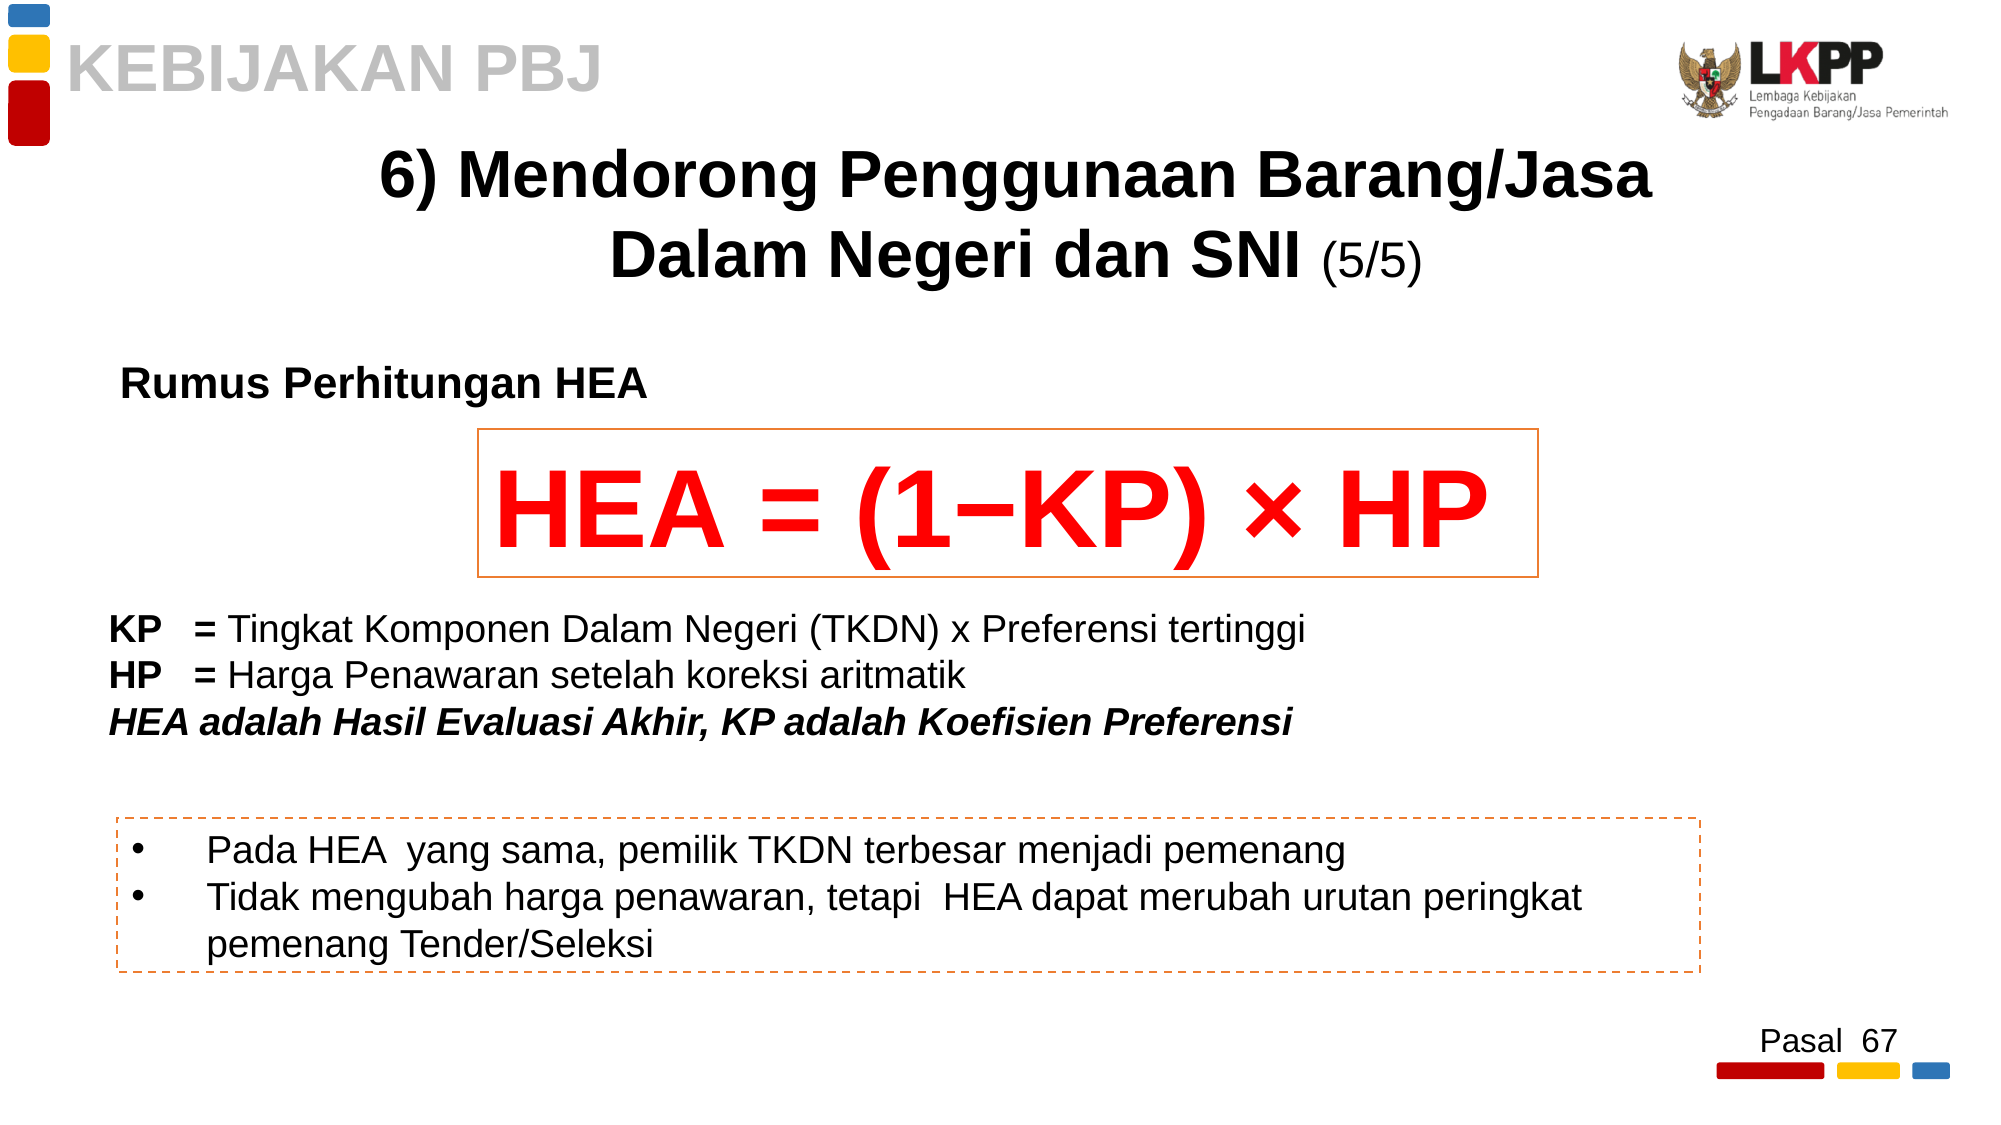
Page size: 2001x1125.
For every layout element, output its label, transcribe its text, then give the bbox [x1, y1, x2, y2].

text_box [0, 54, 100, 96]
text_box KP = Tingkat Komponen Dalam Negeri (TKDN) x Preferensi tertinggi HP = Harga Penawaran setelah koreksi aritmatik HEA adalah Hasil Evaluasi Akhir, KP adalah Koefisien Preferensi [93, 595, 2000, 751]
text_box HEA = (1−KP) × HP [477, 428, 1539, 578]
text_box Pasal 67 [1631, 990, 2000, 1087]
text_box [1654, 15, 1971, 146]
text_box 6) Mendorong Penggunaan Barang/Jasa Dalam Negeri dan SNI (5/5) [283, 162, 1750, 259]
text_box Rumus Perhitungan HEA [118, 354, 941, 408]
text_box KEBIJAKAN PBJ [66, 16, 1534, 113]
text_box Pada HEA yang sama, pemilik TKDN terbesar menjadi pemenang Tidak mengubah harga penawaran, tetapi HEA dapat merubah urutan peringkat pemenang Tender/Seleksi [116, 817, 1701, 973]
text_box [1716, 1062, 1950, 1080]
